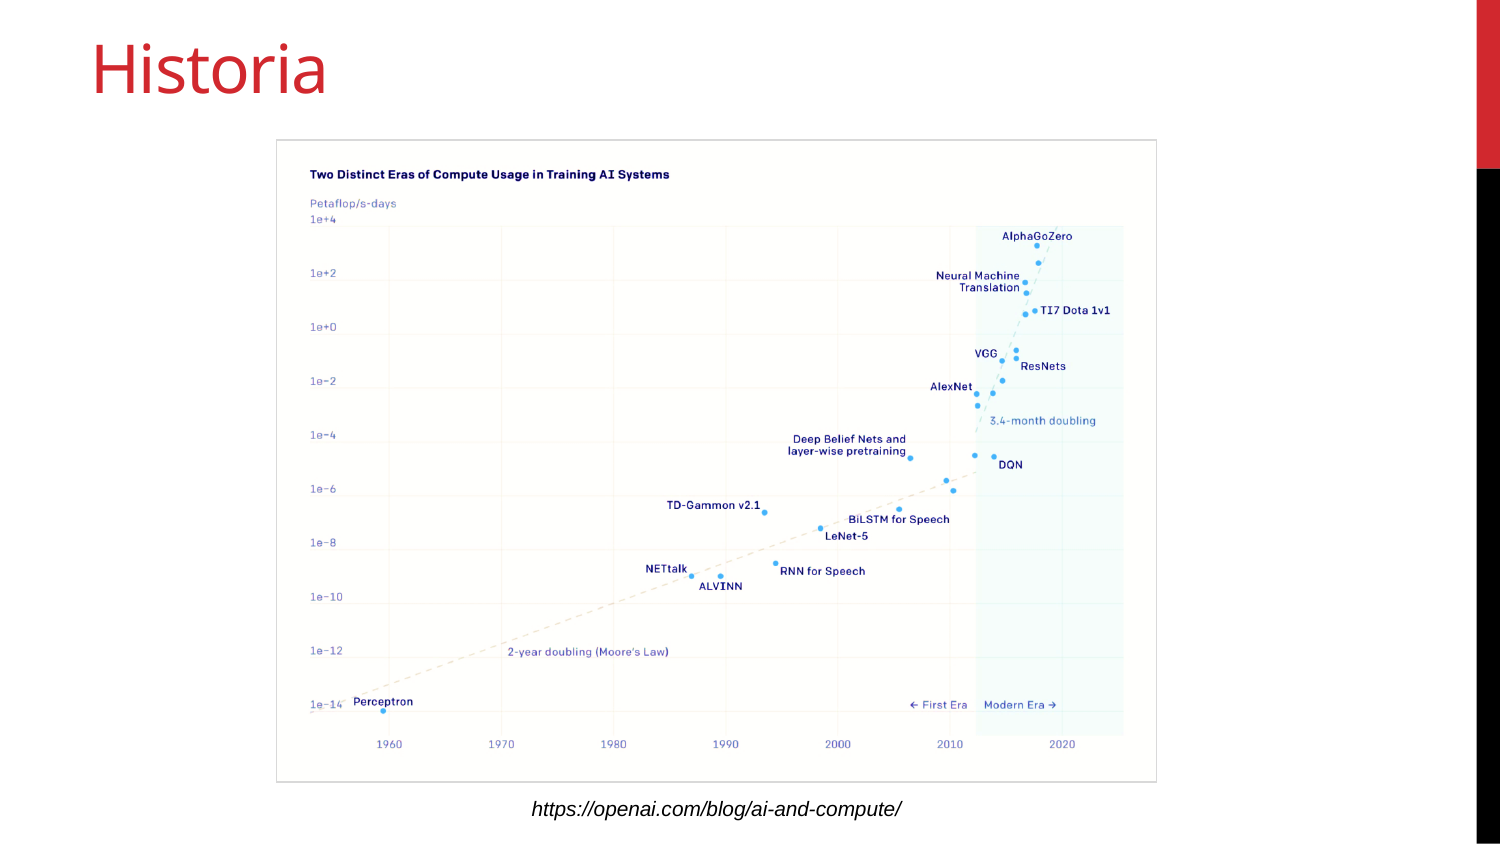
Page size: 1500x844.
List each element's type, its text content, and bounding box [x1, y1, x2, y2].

title Historia [75, 18, 1025, 115]
text_box https://openai.com/blog/ai-and-compute/ [516, 788, 917, 828]
picture [276, 140, 1157, 782]
